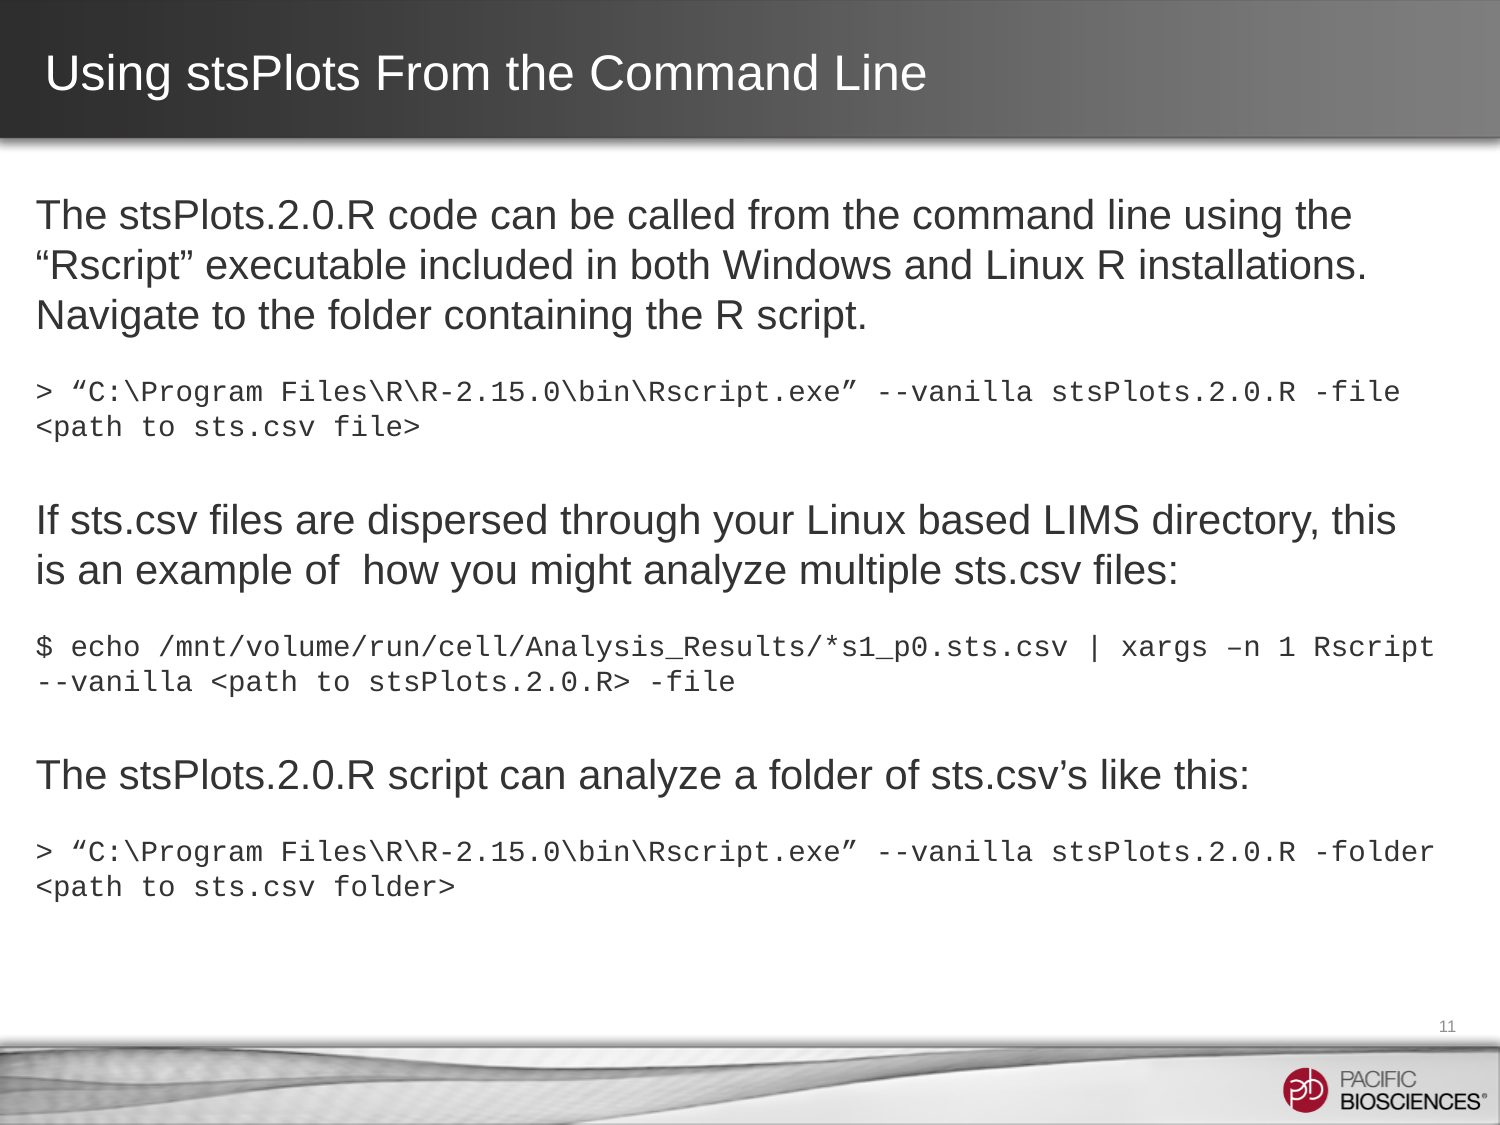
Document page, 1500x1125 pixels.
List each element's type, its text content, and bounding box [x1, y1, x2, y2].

text_box The stsPlots.2.0.R code can be called from the command line using the “Rscript” executable included in both Windows and Linux R installations. Navigate to the folder containing the R script. > “C:\Program Files\R\R-2.15.0\bin\Rscript.exe” --vanilla stsPlots.2.0.R -file <path to sts.csv file> If sts.csv files are dispersed through your Linux based LIMS directory, this is an example of how you might analyze multiple sts.csv files: $ echo /mnt/volume/run/cell/Analysis_Results/*s1_p0.sts.csv | xargs –n 1 Rscript --vanilla <path to stsPlots.2.0.R> -file The stsPlots.2.0.R script can analyze a folder of sts.csv’s like this: > “C:\Program Files\R\R-2.15.0\bin\Rscript.exe” --vanilla stsPlots.2.0.R -folder <path to sts.csv folder> [20, 180, 1453, 1010]
slide_number 11 [1407, 999, 1489, 1052]
title Using stsPlots From the Command Line [29, 0, 1380, 141]
picture [0, 0, 1500, 1125]
